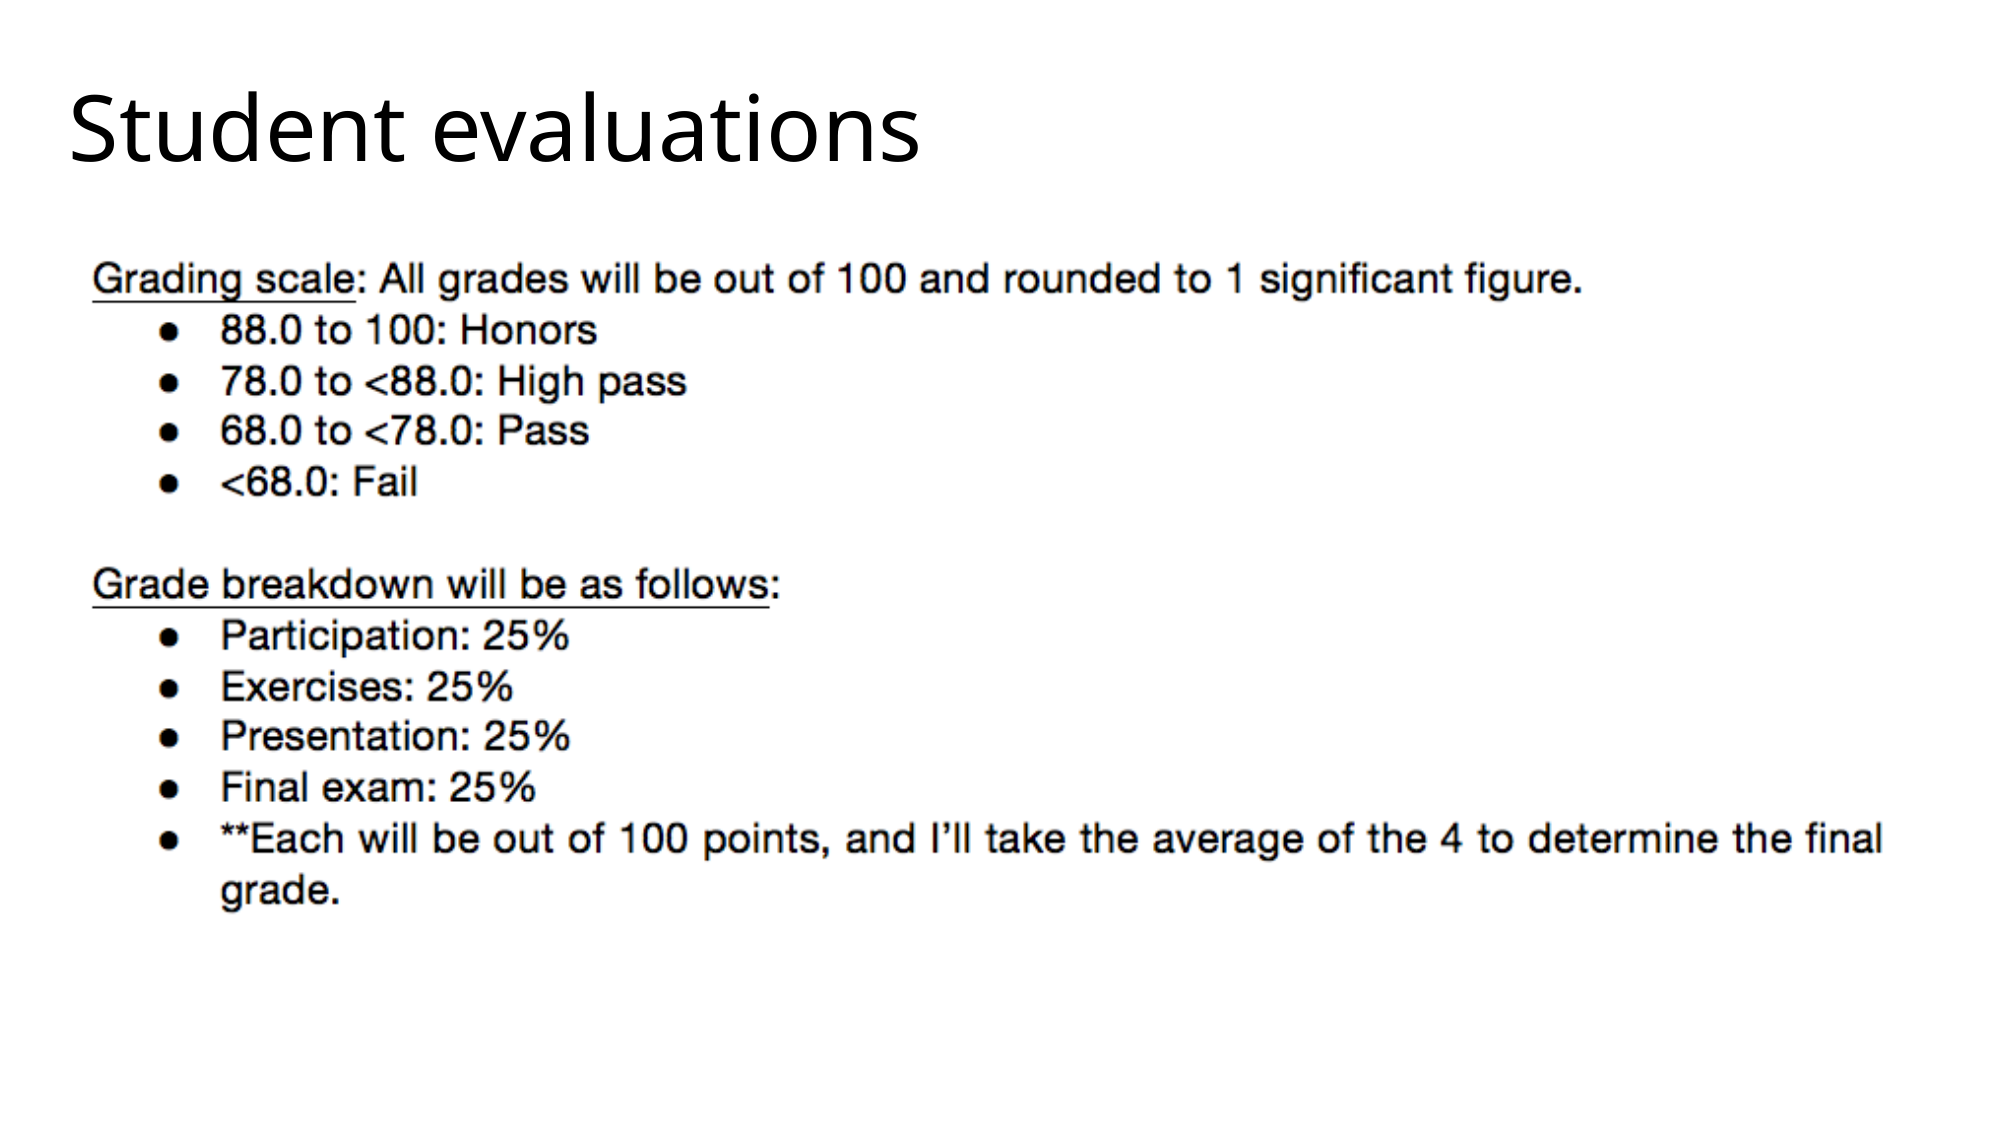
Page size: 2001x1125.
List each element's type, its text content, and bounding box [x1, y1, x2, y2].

title Student evaluations [53, 59, 1948, 205]
picture [77, 250, 1924, 940]
